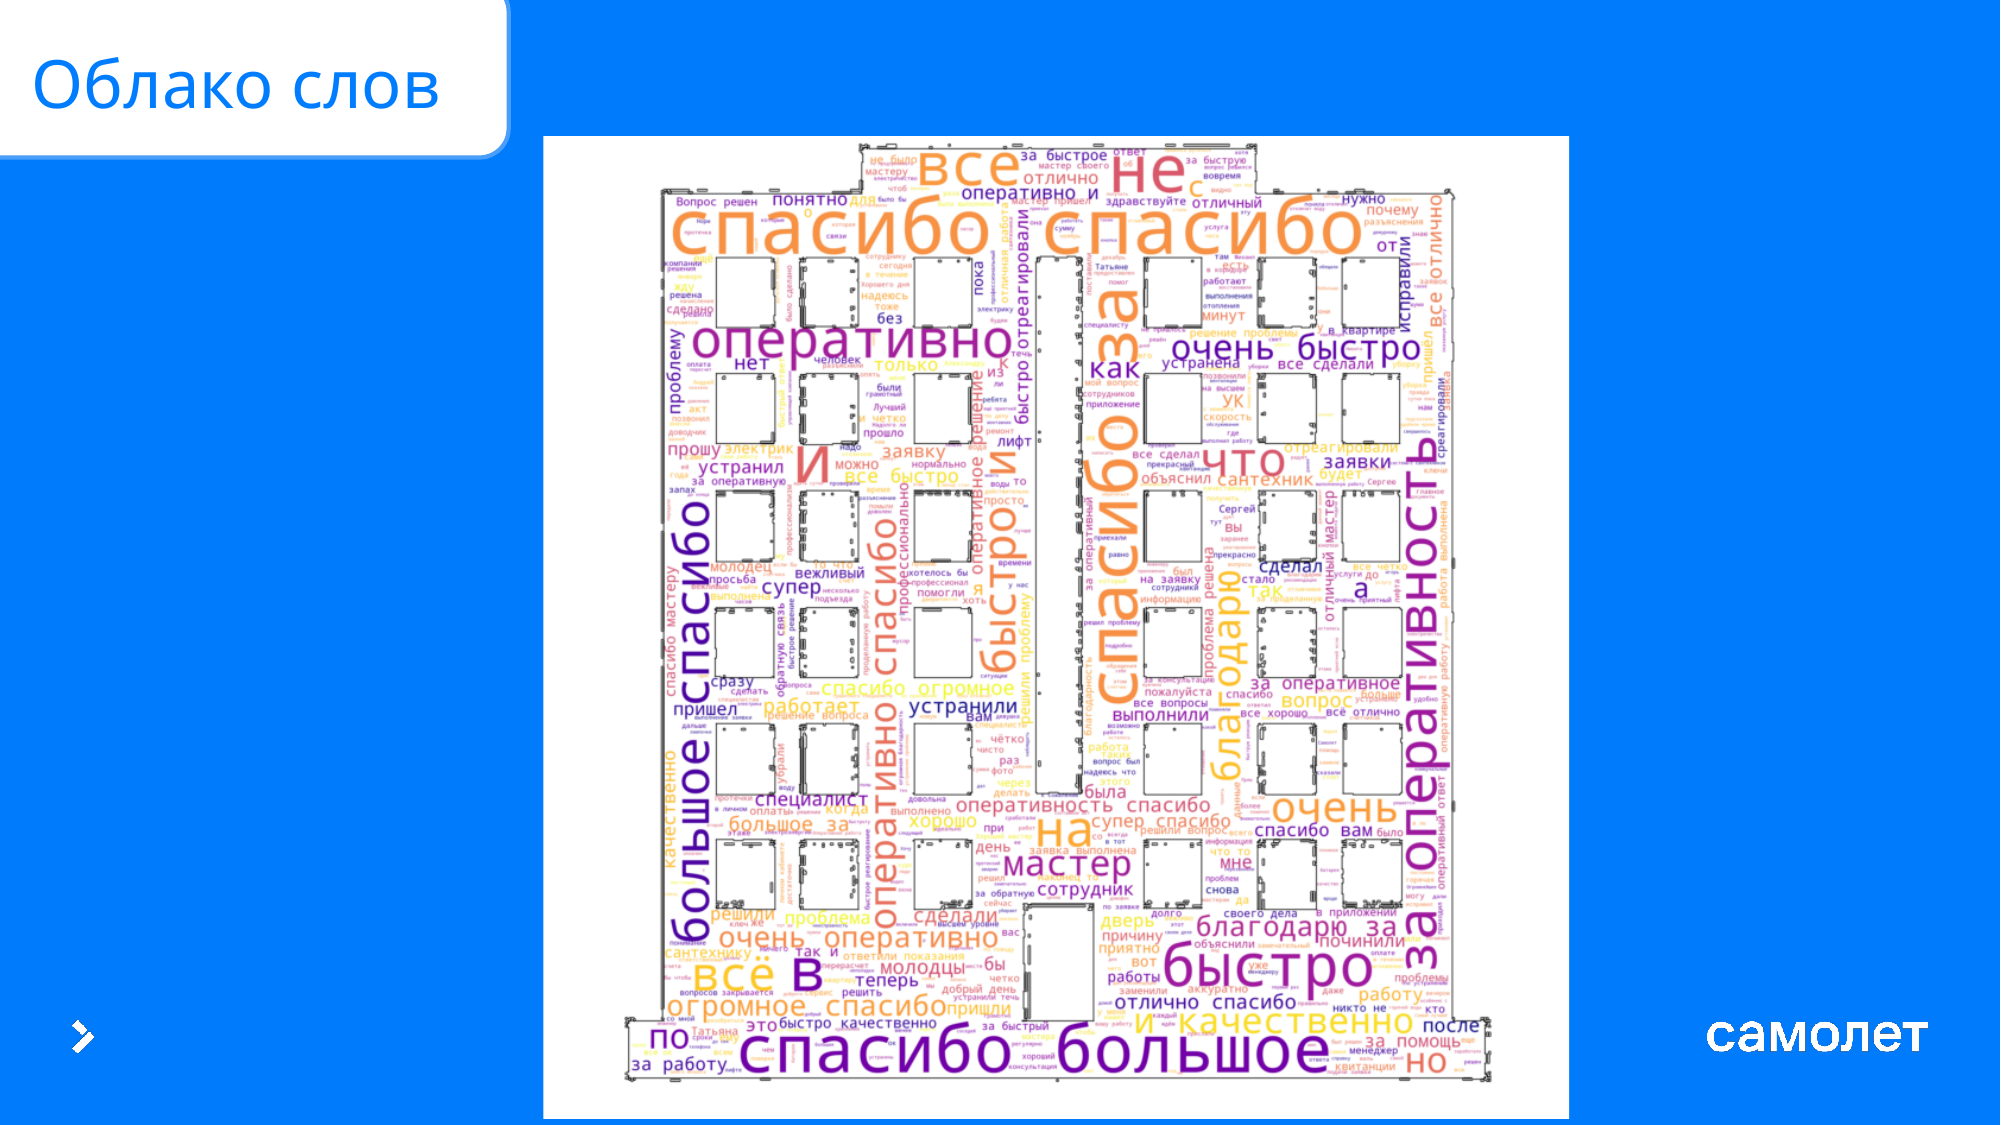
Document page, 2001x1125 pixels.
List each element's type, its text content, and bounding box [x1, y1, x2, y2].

picture [72, 1020, 94, 1053]
picture [542, 136, 1570, 1119]
picture [1707, 1021, 1928, 1052]
title Облако слов [31, 50, 701, 158]
text_box [0, 0, 509, 158]
